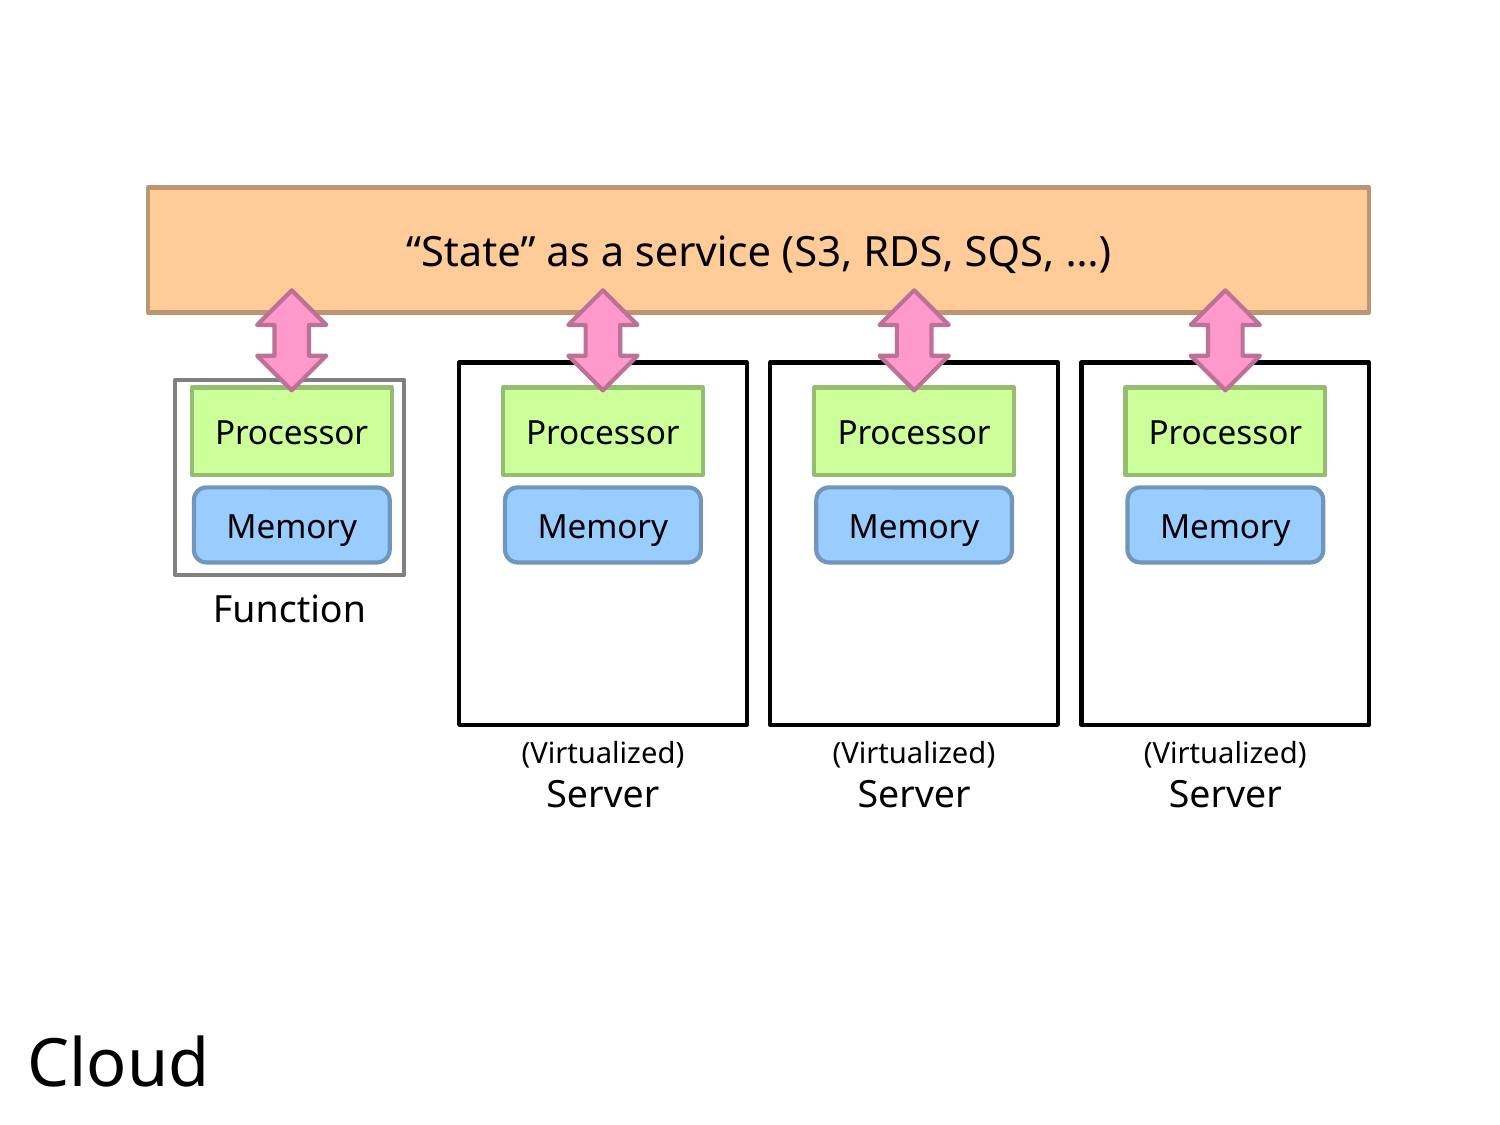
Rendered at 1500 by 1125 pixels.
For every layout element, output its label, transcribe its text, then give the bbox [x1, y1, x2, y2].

text_box Function [174, 577, 405, 637]
text_box “State” as a service (S3, RDS, SQS, …) [146, 185, 1371, 315]
text_box [1188, 288, 1262, 360]
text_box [762, 362, 1067, 789]
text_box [1073, 362, 1378, 789]
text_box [191, 387, 393, 563]
text_box [174, 379, 405, 575]
text_box [566, 288, 640, 360]
text_box [877, 288, 951, 360]
text_box Cloud [12, 1012, 405, 1108]
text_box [450, 362, 755, 789]
text_box [255, 288, 329, 385]
